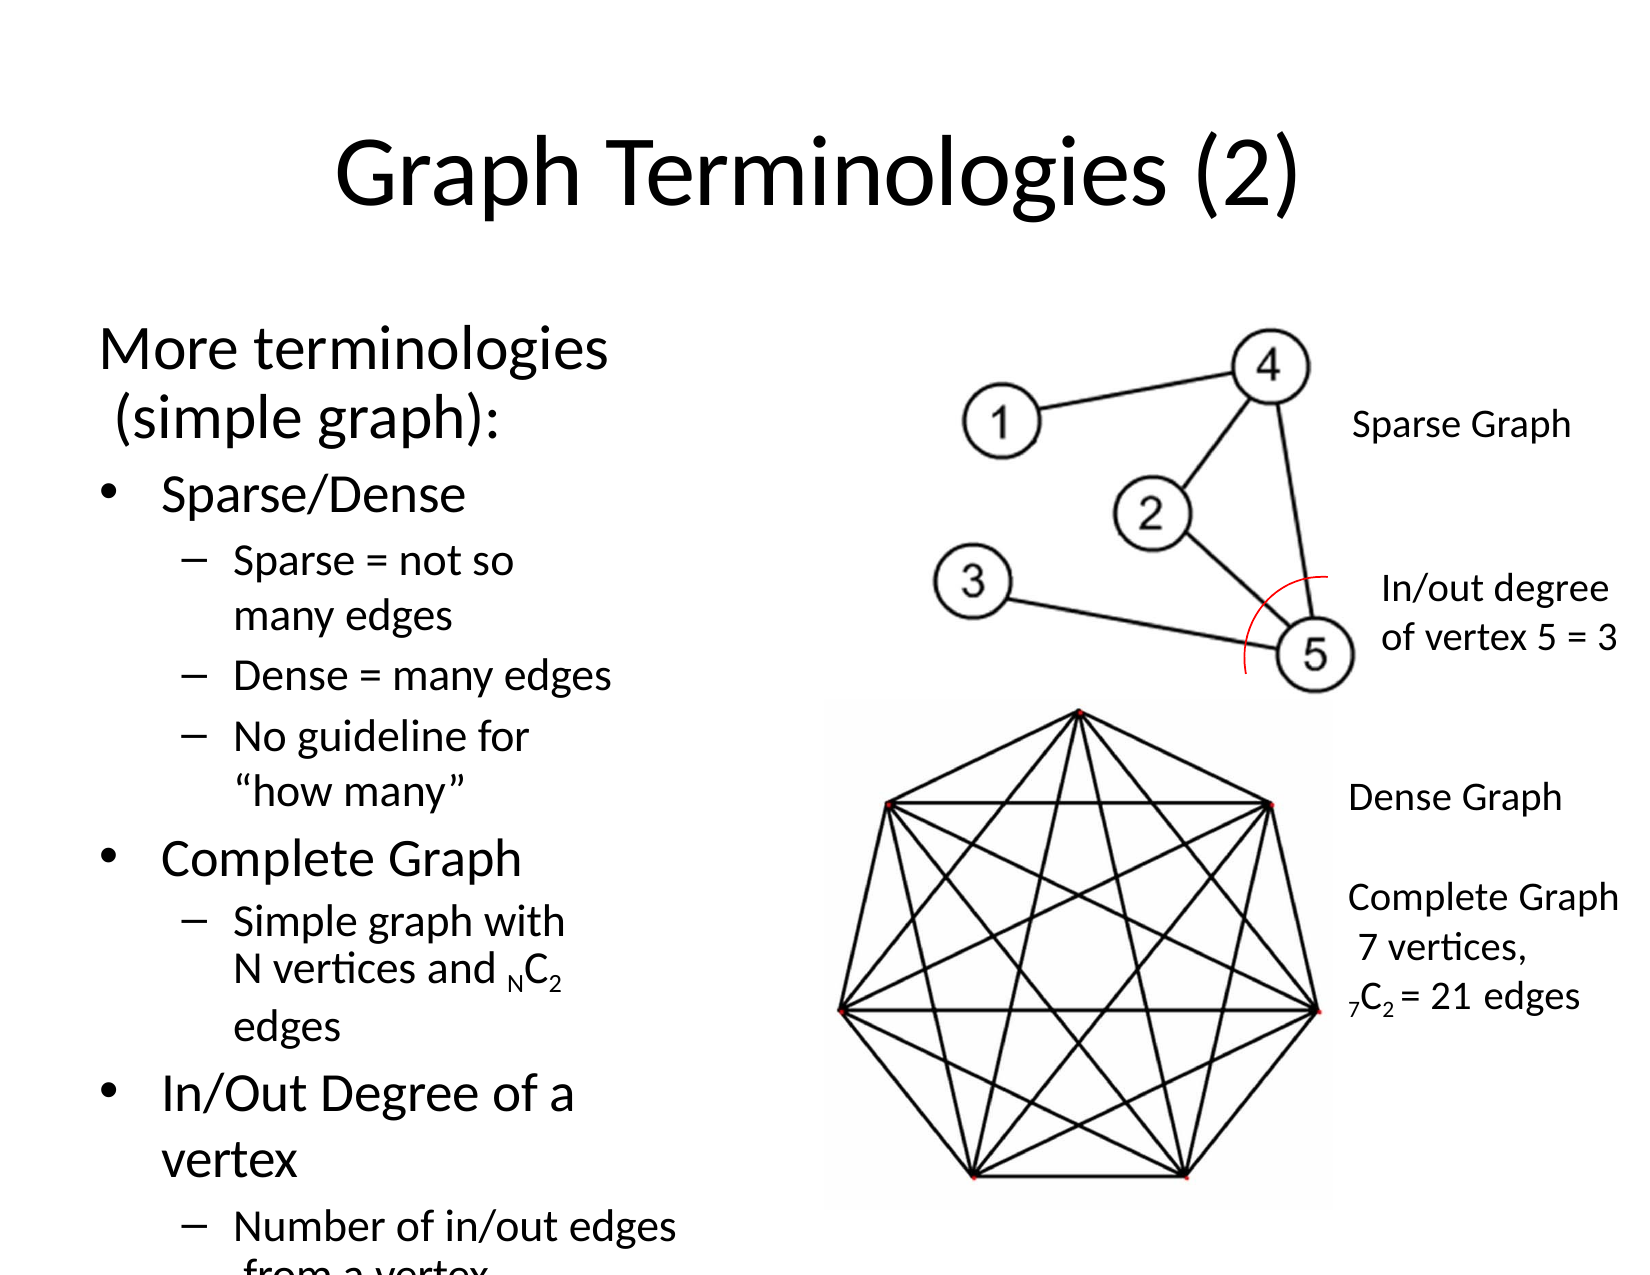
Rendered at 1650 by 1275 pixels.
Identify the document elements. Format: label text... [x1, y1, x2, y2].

text_box [1243, 575, 1328, 675]
text_box More terminologies (simple graph): Sparse/Dense Sparse = not so many edges Dense = many edges No guideline for “how many” Complete Graph Simple graph with N vertices and NC2 edges In/Out Degree of a vertex Number of in/out edges from a vertex [97, 312, 778, 1275]
text_box [824, 311, 1365, 1210]
text_box Sparse Graph In/out degree of vertex 5 = 3 Dense Graph Complete Graph 7 vertices, 7C2 = 21 edges [1346, 396, 1625, 1023]
title Graph Terminologies (2) [128, 104, 1522, 318]
